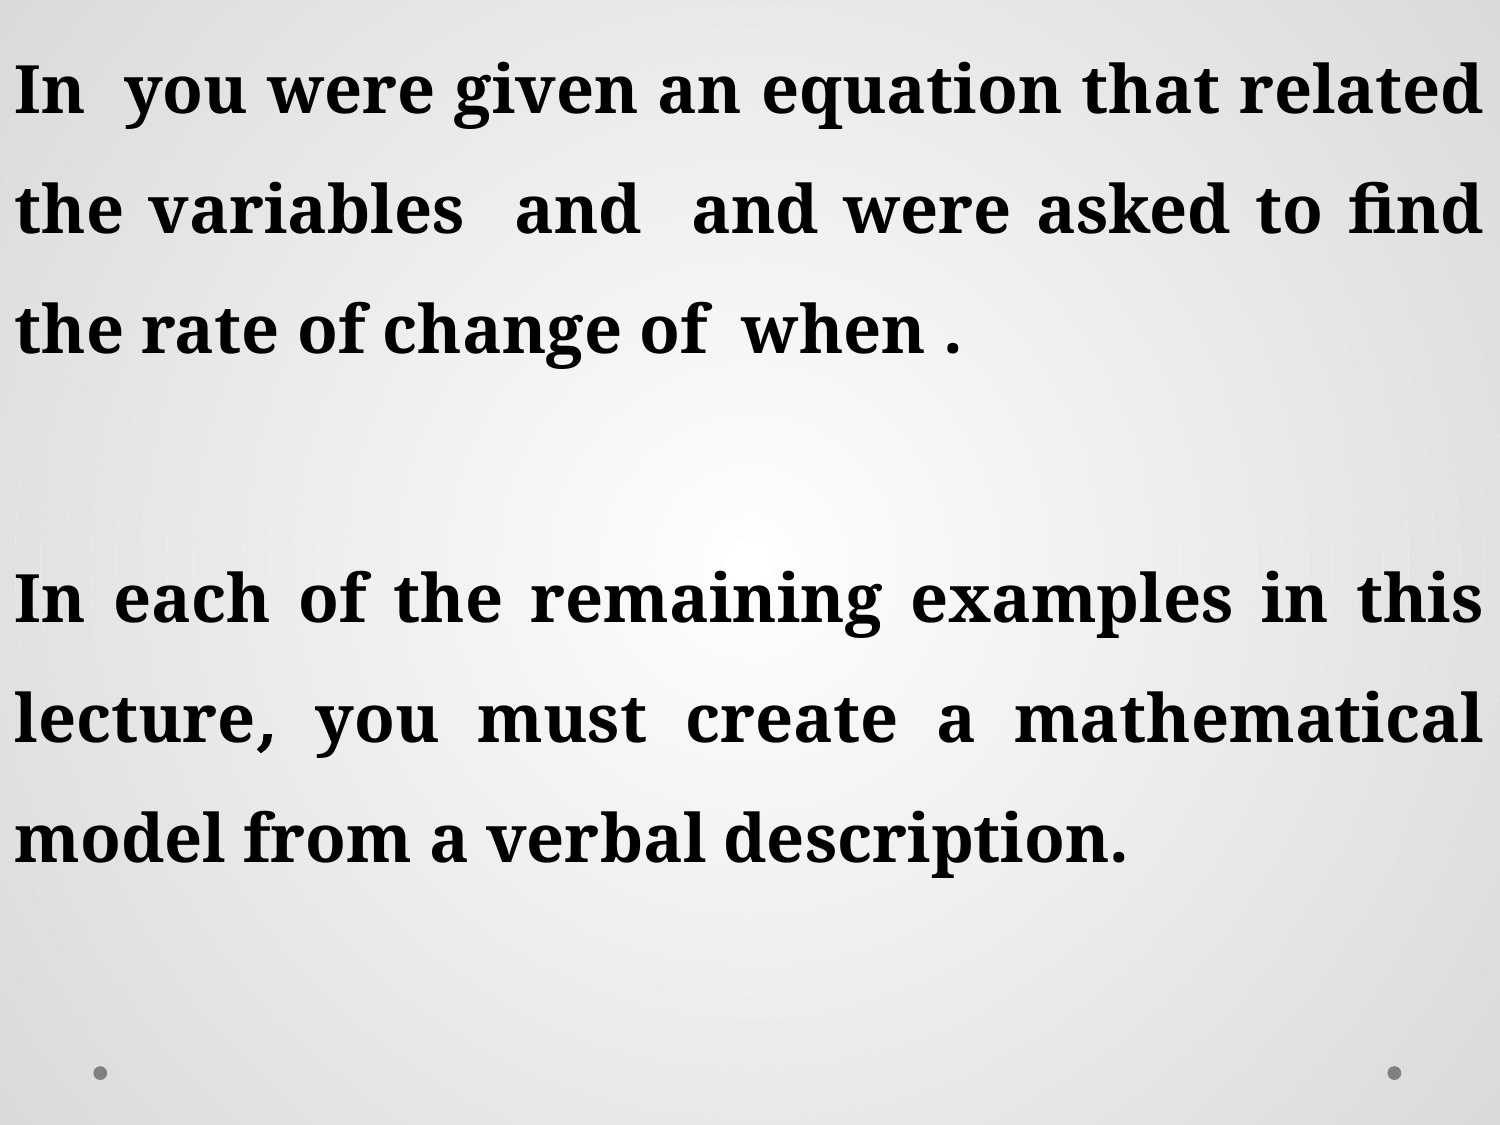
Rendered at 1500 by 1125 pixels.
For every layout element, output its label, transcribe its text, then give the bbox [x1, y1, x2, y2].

text_box In each of the remaining examples in this lecture, you must create a mathematical model from a verbal description. [0, 508, 1500, 884]
